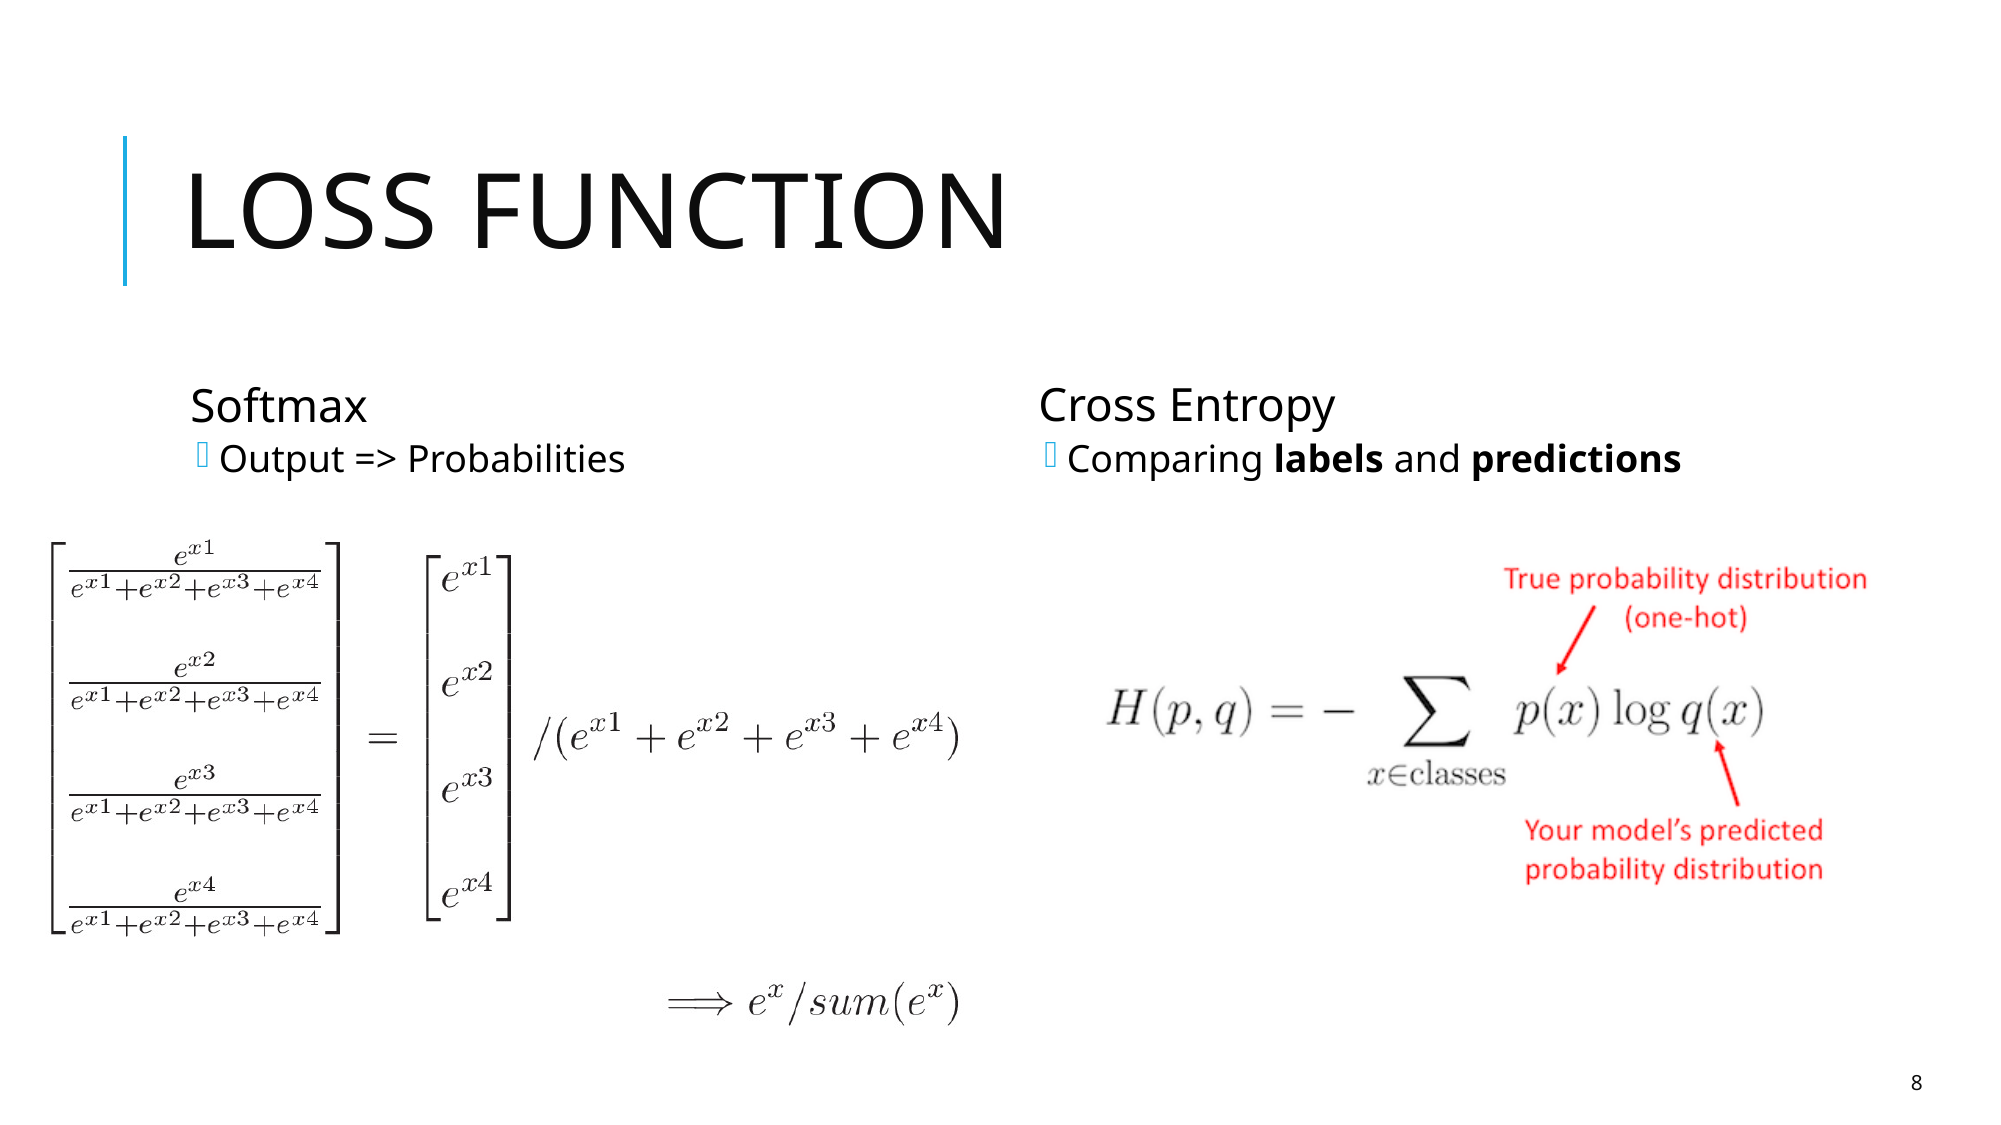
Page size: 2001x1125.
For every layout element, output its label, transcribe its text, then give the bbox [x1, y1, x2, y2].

text_box Cross Entropy Comparing labels and predictions [1015, 374, 1883, 1035]
slide_number 8 [1777, 1061, 1938, 1107]
picture [1101, 562, 1883, 888]
list Softmax Output => Probabilities [168, 375, 1015, 1035]
picture [31, 536, 966, 1029]
title Loss Function [168, 96, 1763, 342]
